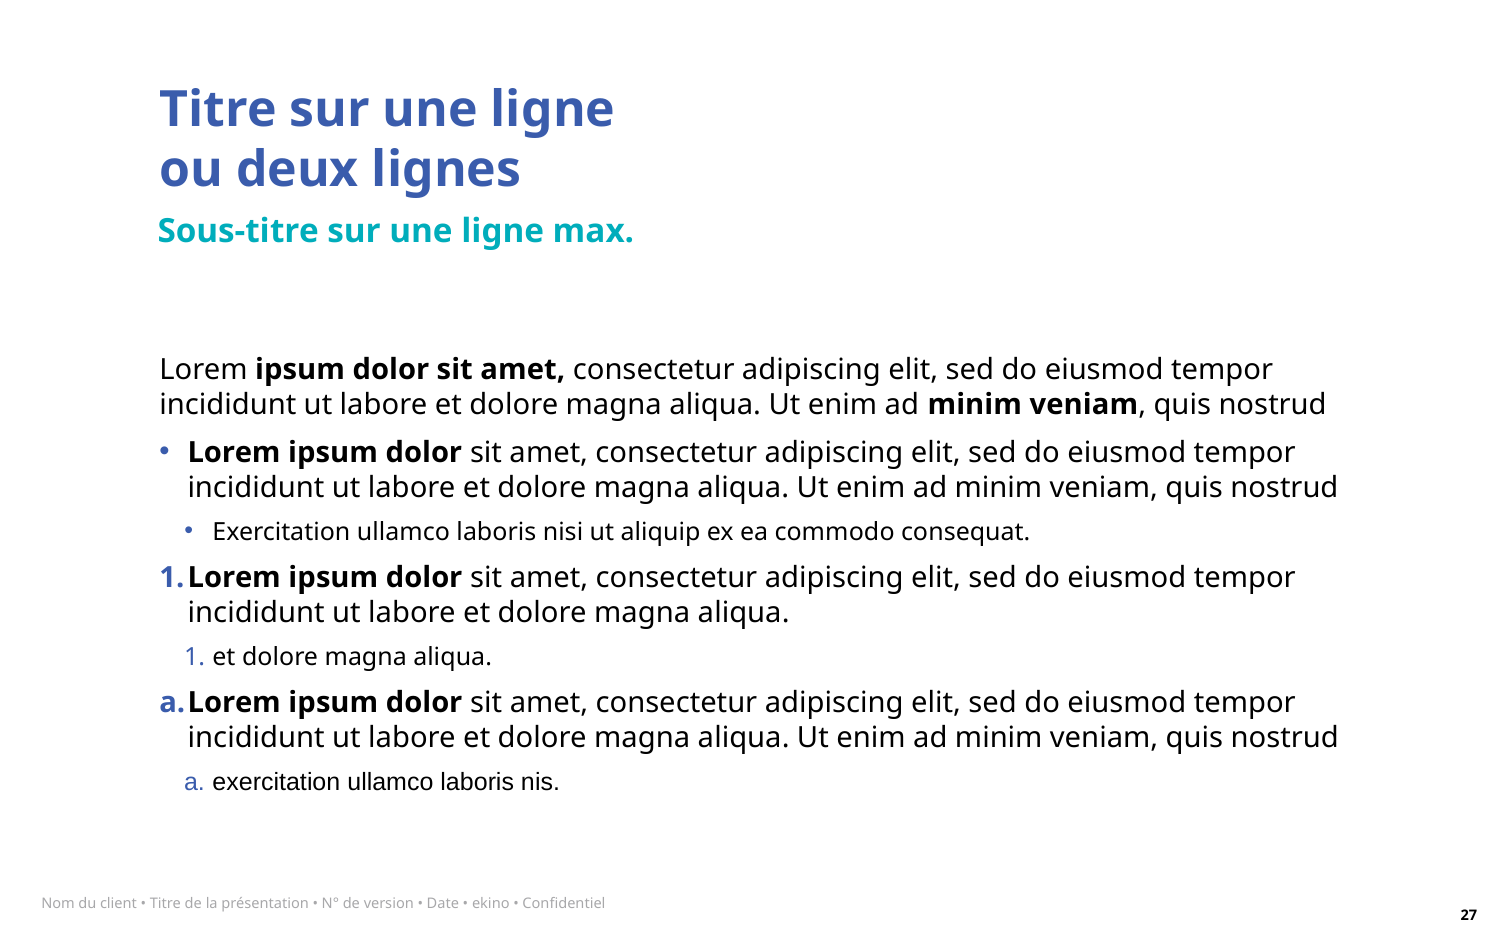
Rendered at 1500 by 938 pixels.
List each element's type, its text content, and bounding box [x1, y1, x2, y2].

slide_number 27 [1460, 894, 1500, 937]
title Titre sur une ligne ou deux lignes [159, 76, 1342, 186]
list Lorem ipsum dolor sit amet, consectetur adipiscing elit, sed do eiusmod tempor incididunt ut labore et dolore magna aliqua. Ut enim ad minim veniam, quis nostrud Lorem ipsum dolor sit amet, consectetur adipiscing elit, sed do eiusmod tempor incididunt ut labore et dolore magna aliqua. Ut enim ad minim veniam, quis nostrud Exercitation ullamco laboris nisi ut aliquip ex ea commodo consequat. Lorem ipsum dolor sit amet, consectetur adipiscing elit, sed do eiusmod tempor incididunt ut labore et dolore magna aliqua. et dolore magna aliqua. Lorem ipsum dolor sit amet, consectetur adipiscing elit, sed do eiusmod tempor incididunt ut labore et dolore magna aliqua. Ut enim ad minim veniam, quis nostrud exercitation ullamco laboris nis. [159, 350, 1342, 800]
footer Nom du client • Titre de la présentation • N° de version • Date • ekino • Confidentiel [41, 894, 619, 938]
list Sous-titre sur une ligne max. [157, 208, 1342, 257]
